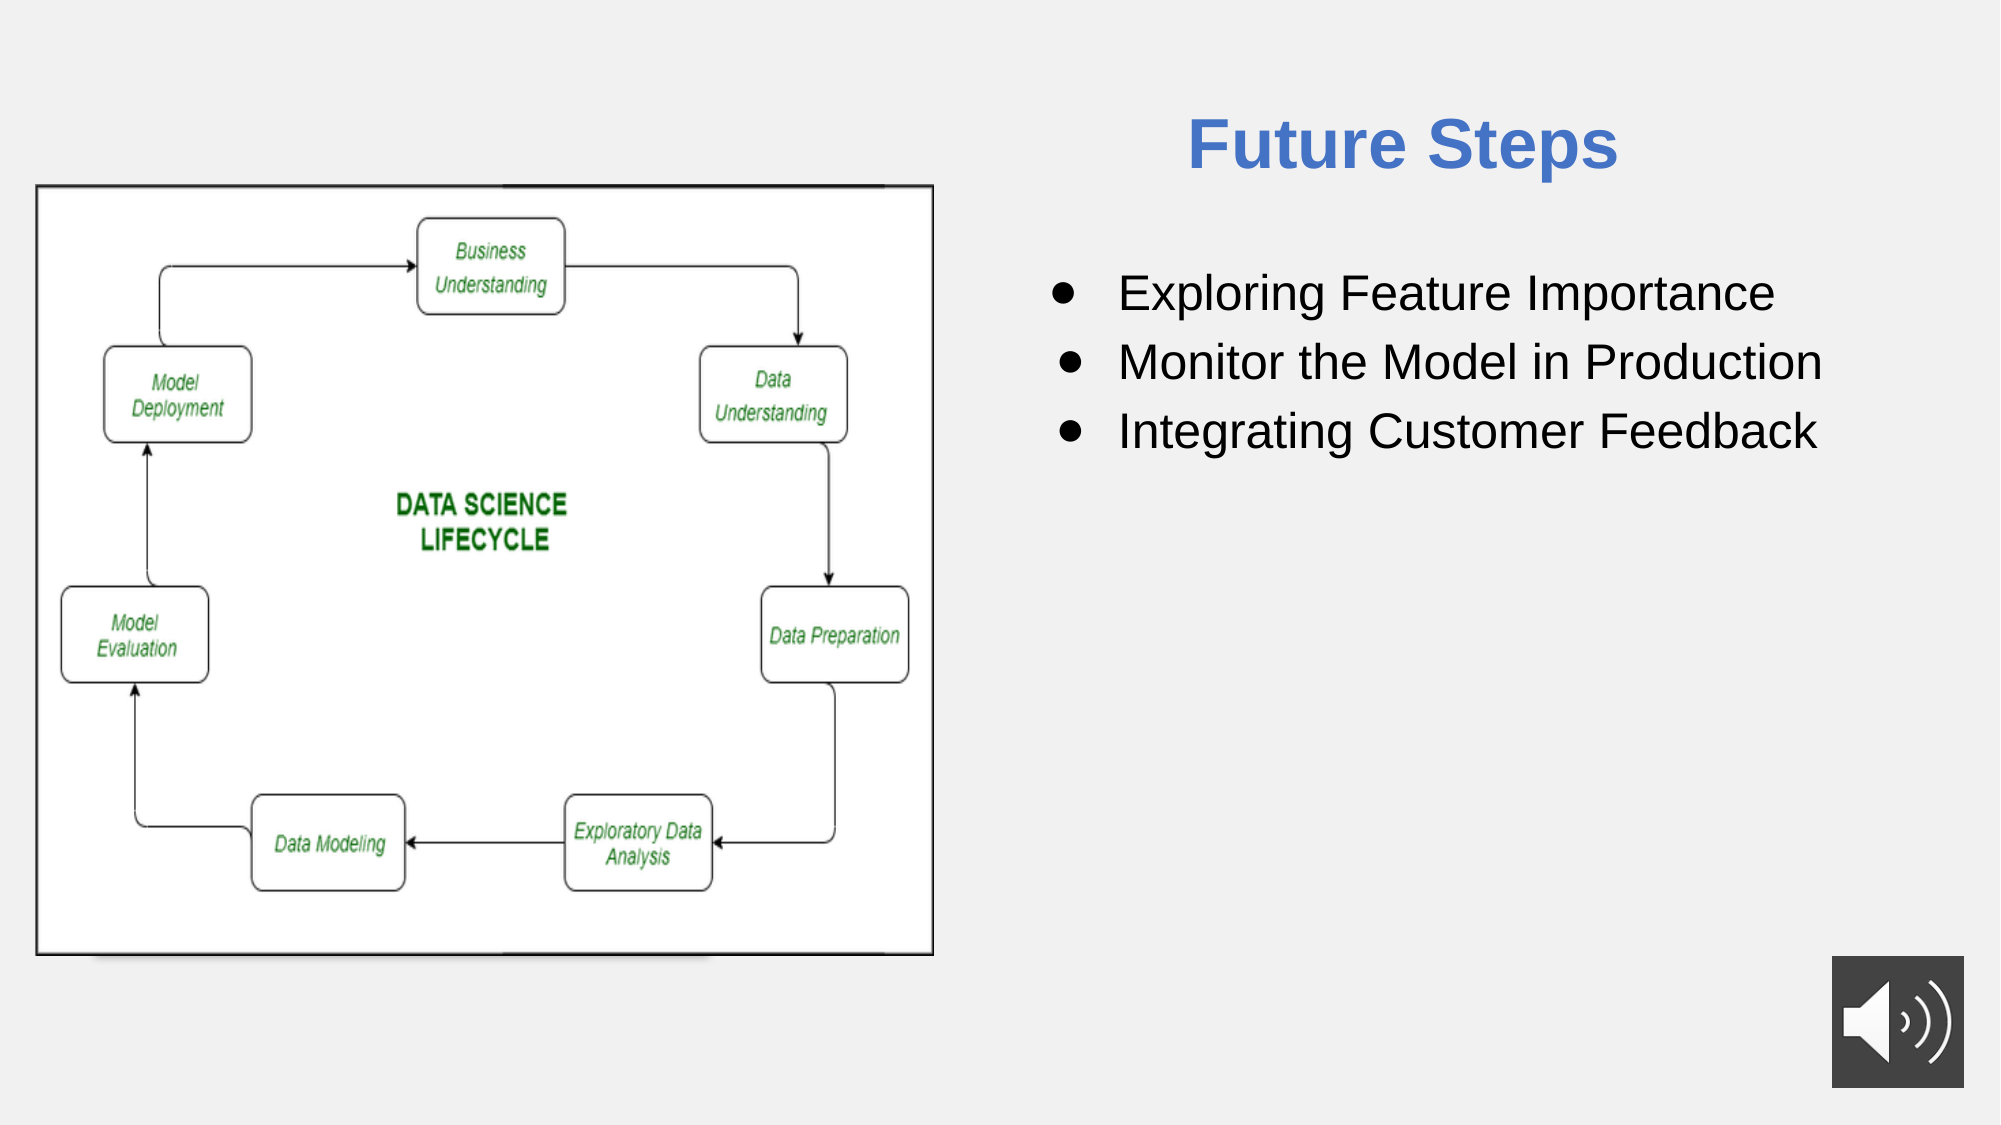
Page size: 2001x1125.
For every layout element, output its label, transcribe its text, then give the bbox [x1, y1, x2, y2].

picture [1830, 955, 1965, 1090]
picture [35, 183, 934, 956]
title Future Steps [1173, 90, 1682, 213]
list Exploring Feature Importance Monitor the Model in Production Integrating Customer Feedback [1027, 244, 1866, 570]
